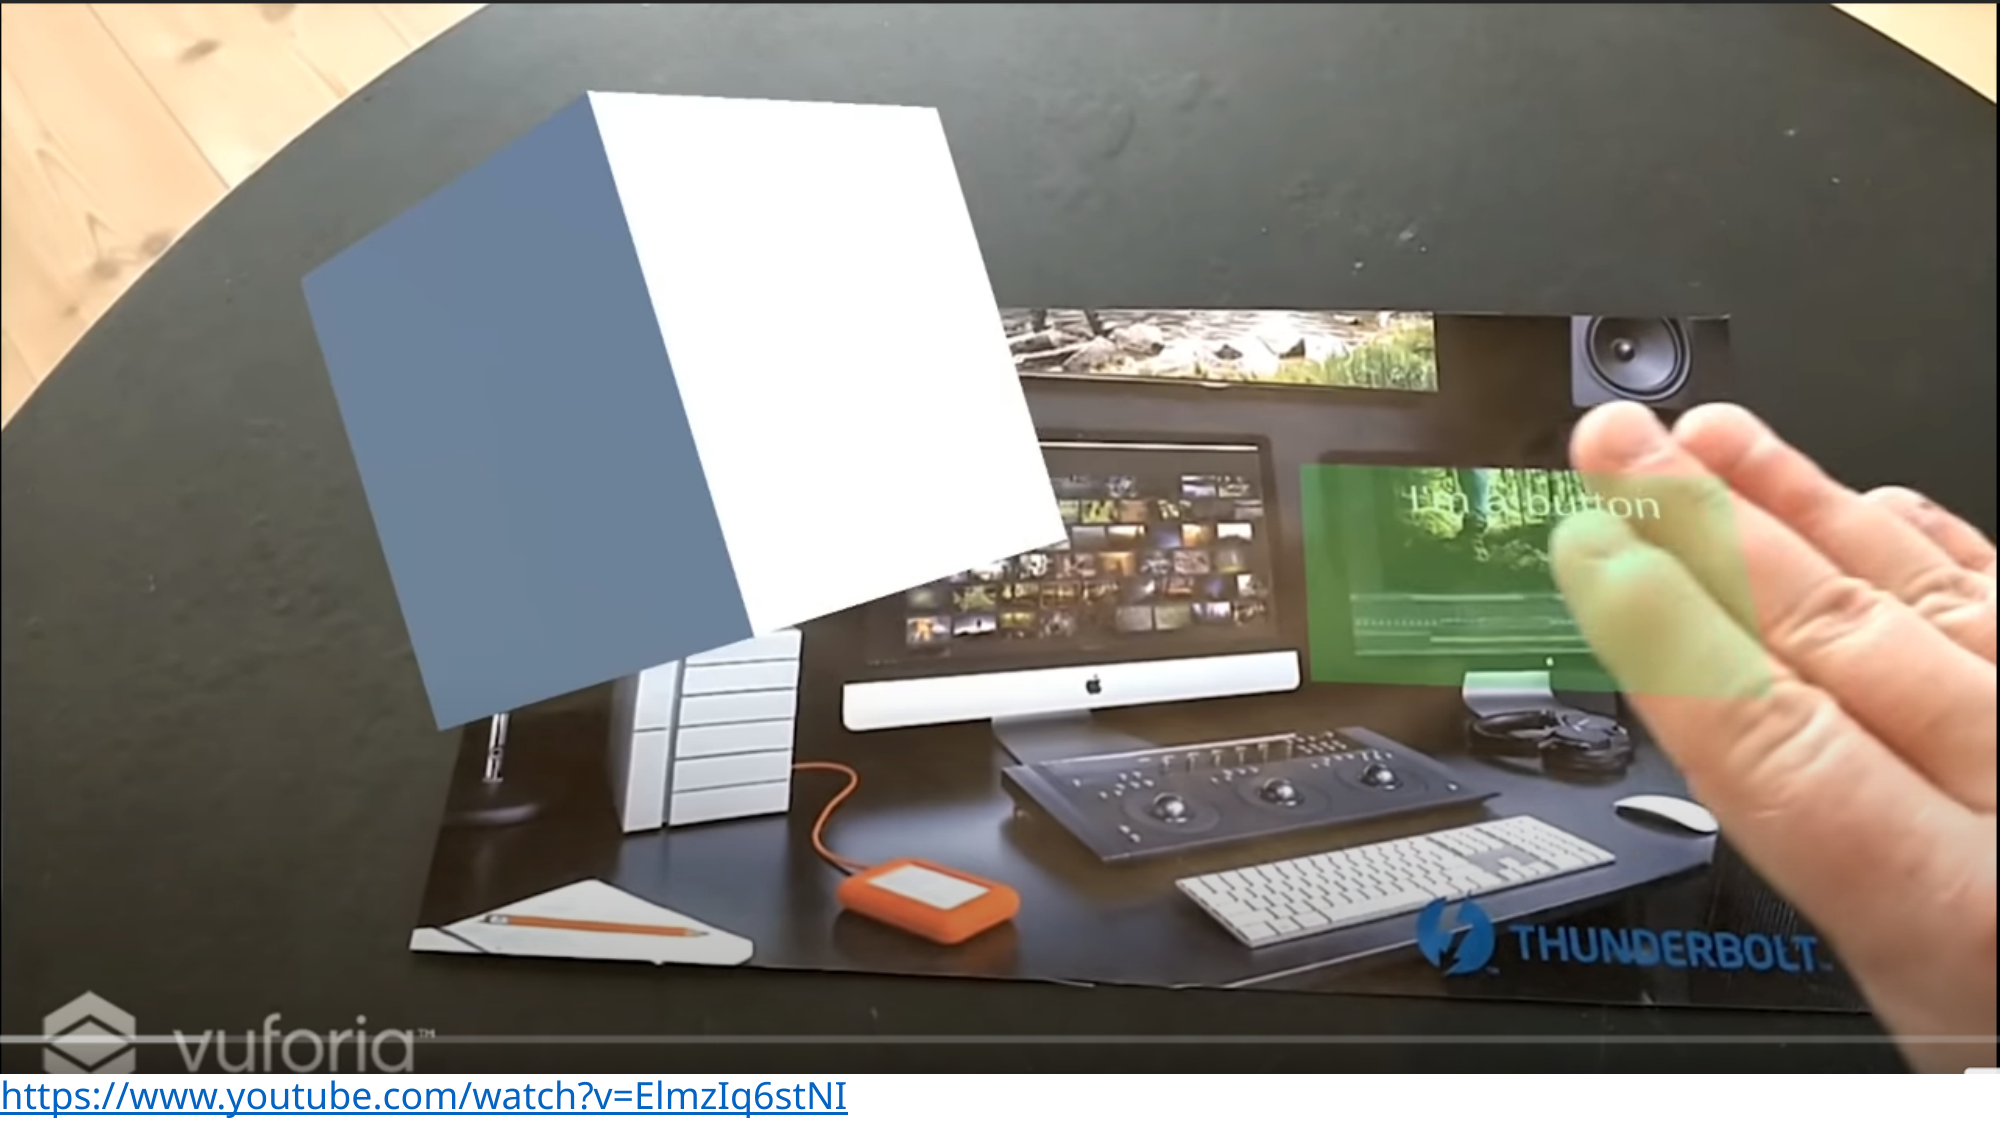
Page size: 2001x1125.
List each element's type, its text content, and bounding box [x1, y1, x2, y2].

picture [0, 0, 2000, 1075]
text_box https://www.youtube.com/watch?v=ElmzIq6stNI [0, 1075, 863, 1125]
